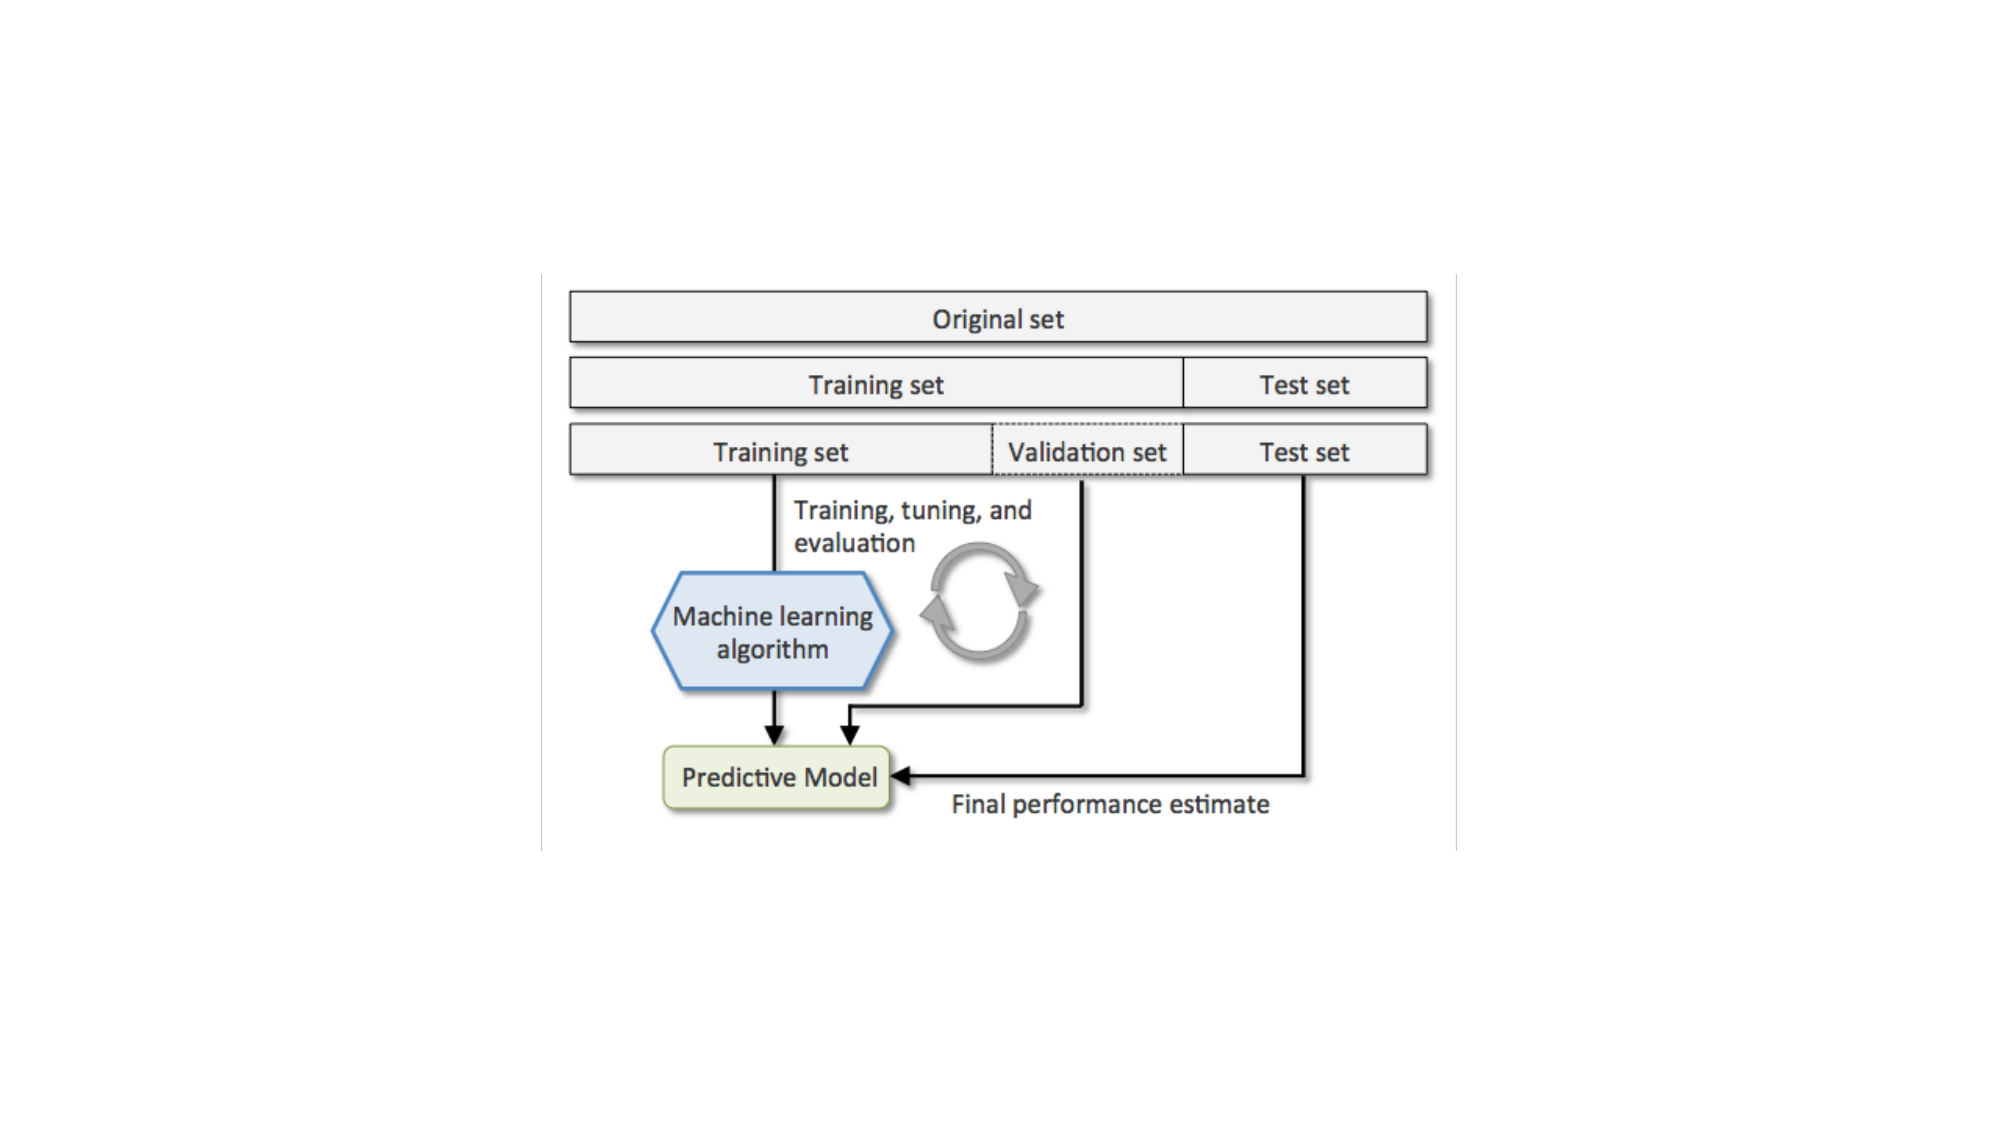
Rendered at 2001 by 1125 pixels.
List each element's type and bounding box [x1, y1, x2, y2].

picture [420, 274, 1580, 851]
